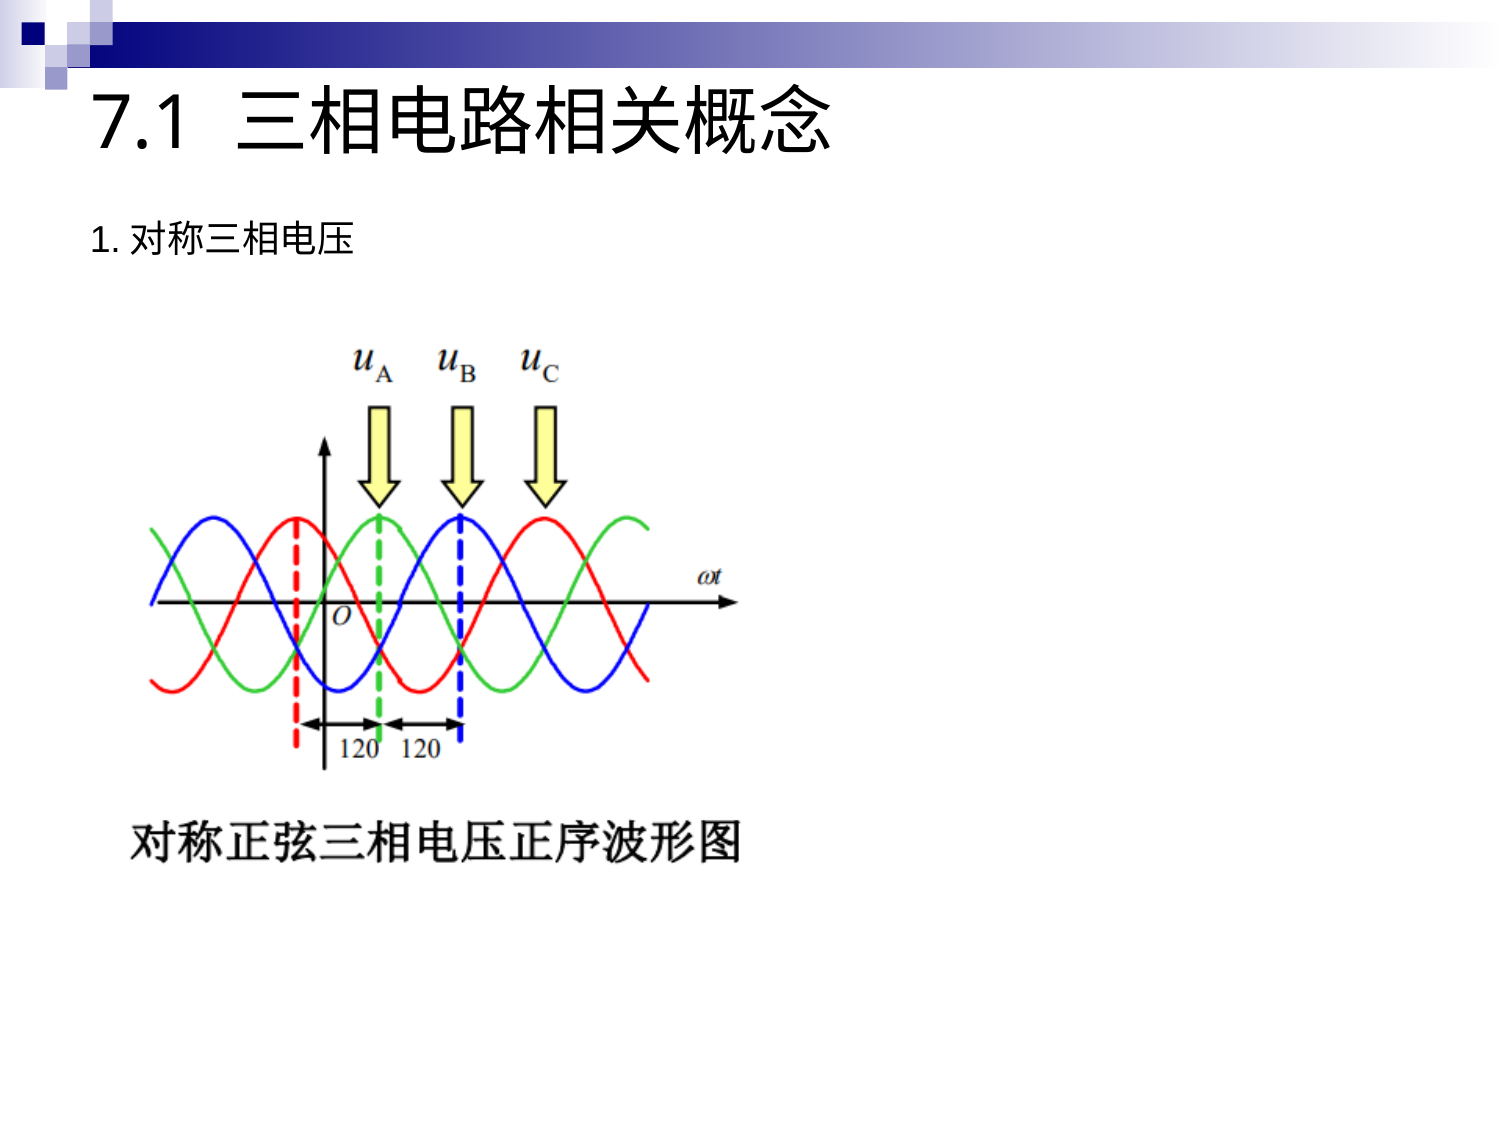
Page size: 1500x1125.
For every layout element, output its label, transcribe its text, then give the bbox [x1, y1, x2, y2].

title 7.1 三相电路相关概念 [75, 75, 1459, 163]
text_box 1.对称三相电压 [74, 208, 961, 268]
picture [41, 290, 836, 941]
